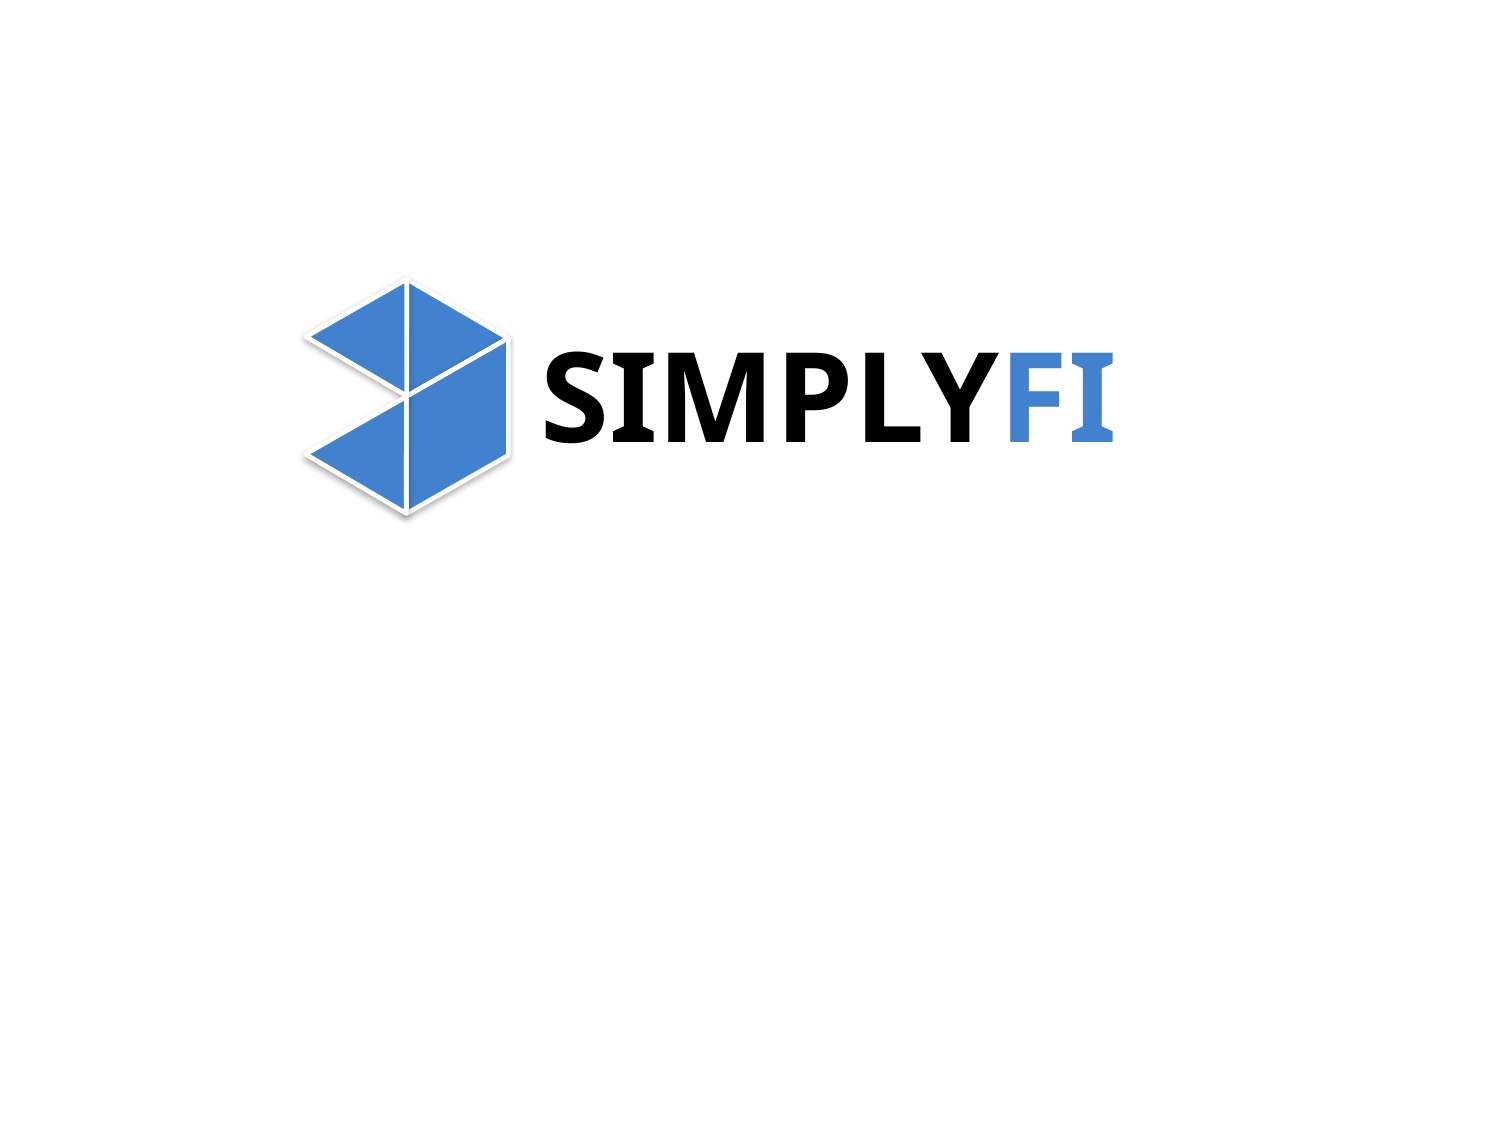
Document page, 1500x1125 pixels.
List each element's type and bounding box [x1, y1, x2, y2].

text_box [322, 272, 1193, 521]
